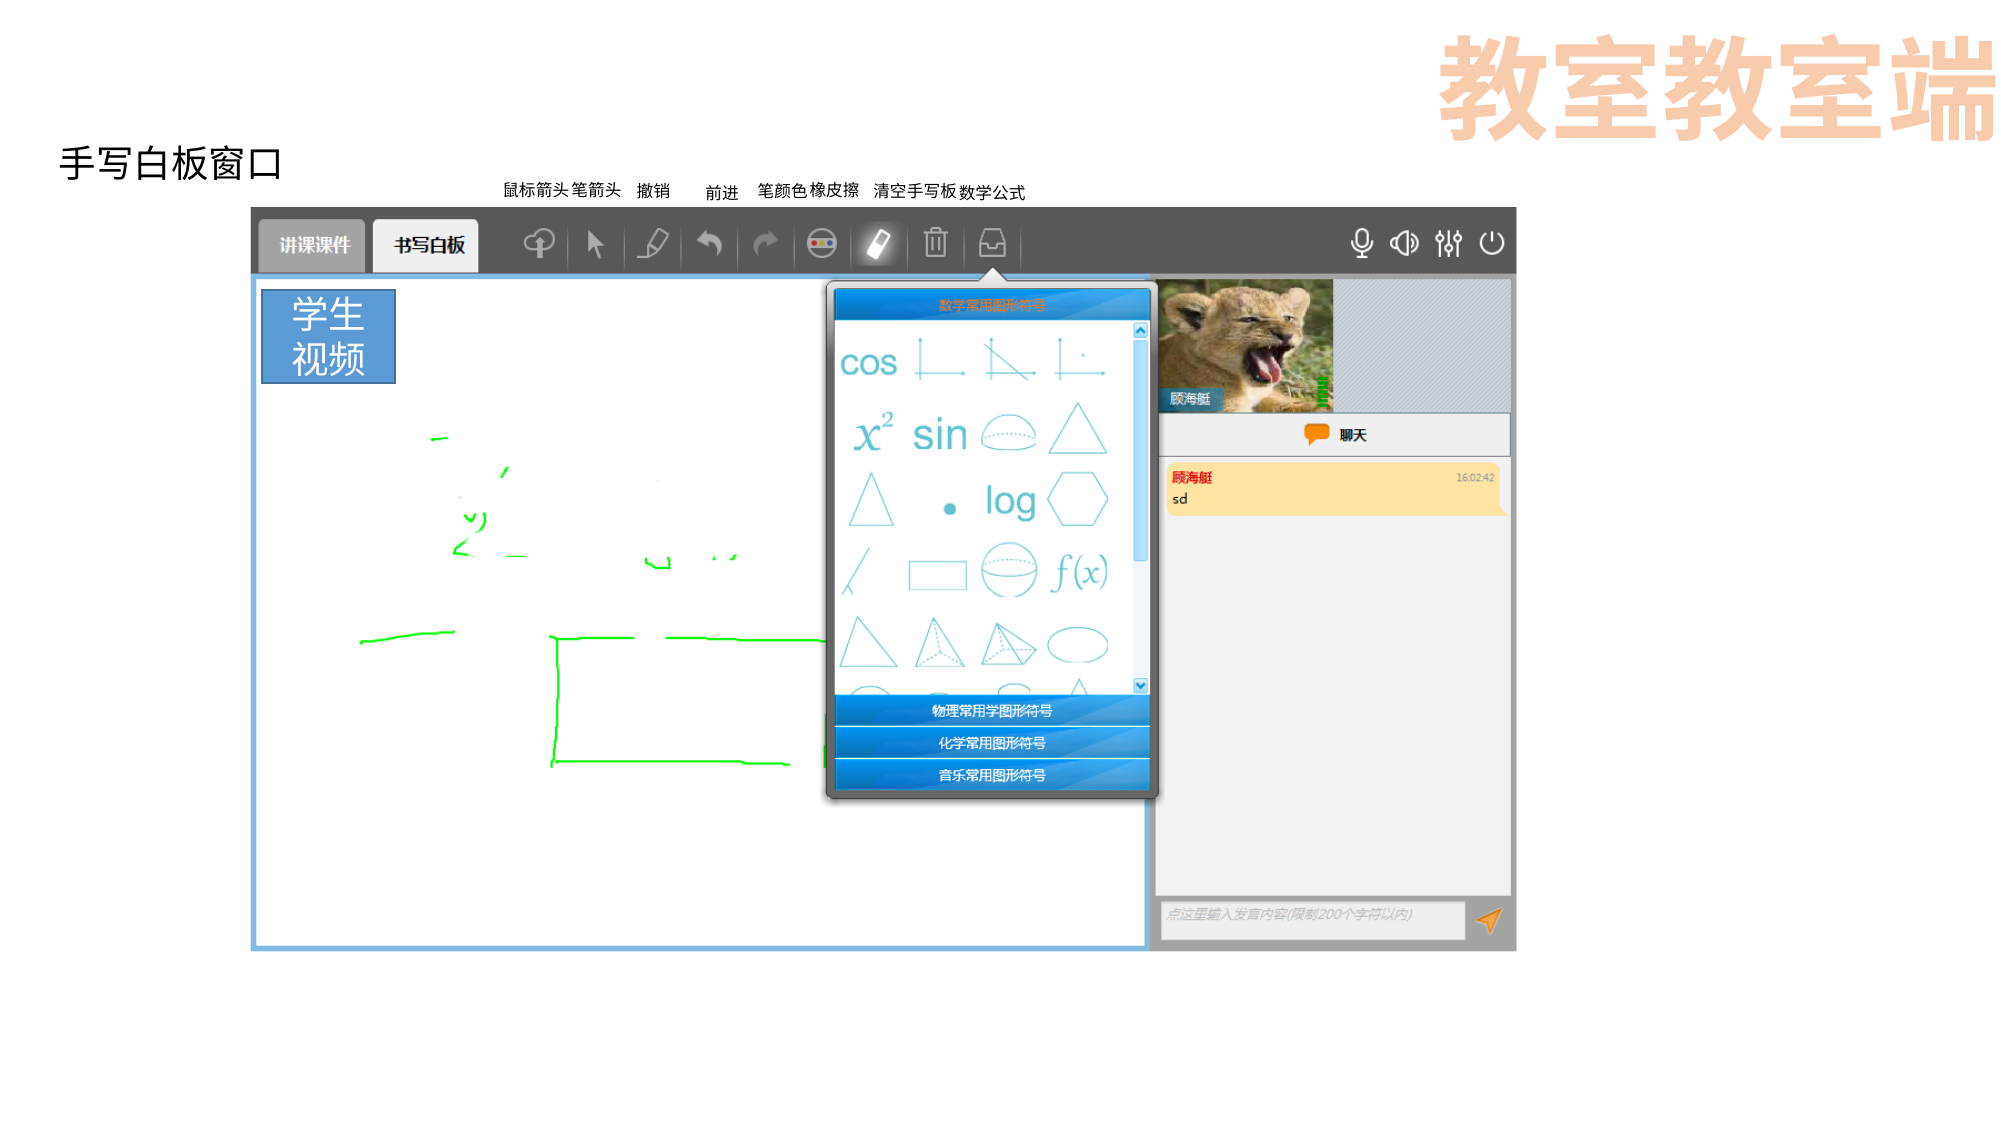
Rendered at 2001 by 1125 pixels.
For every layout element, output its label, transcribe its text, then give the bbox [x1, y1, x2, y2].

text_box 撤销 [621, 173, 686, 207]
text_box 前进 [690, 175, 743, 207]
text_box 清空手写板 [858, 173, 973, 207]
text_box 手写白板窗口 [44, 132, 299, 193]
text_box 教室教室端 [1422, 11, 2000, 162]
text_box 鼠标箭头 [487, 172, 556, 207]
text_box 笔颜色 [743, 173, 794, 207]
picture [72, 207, 1783, 1125]
text_box 数学公式 [943, 175, 1041, 207]
text_box 橡皮擦 [794, 172, 875, 207]
text_box 笔箭头 [556, 172, 637, 207]
